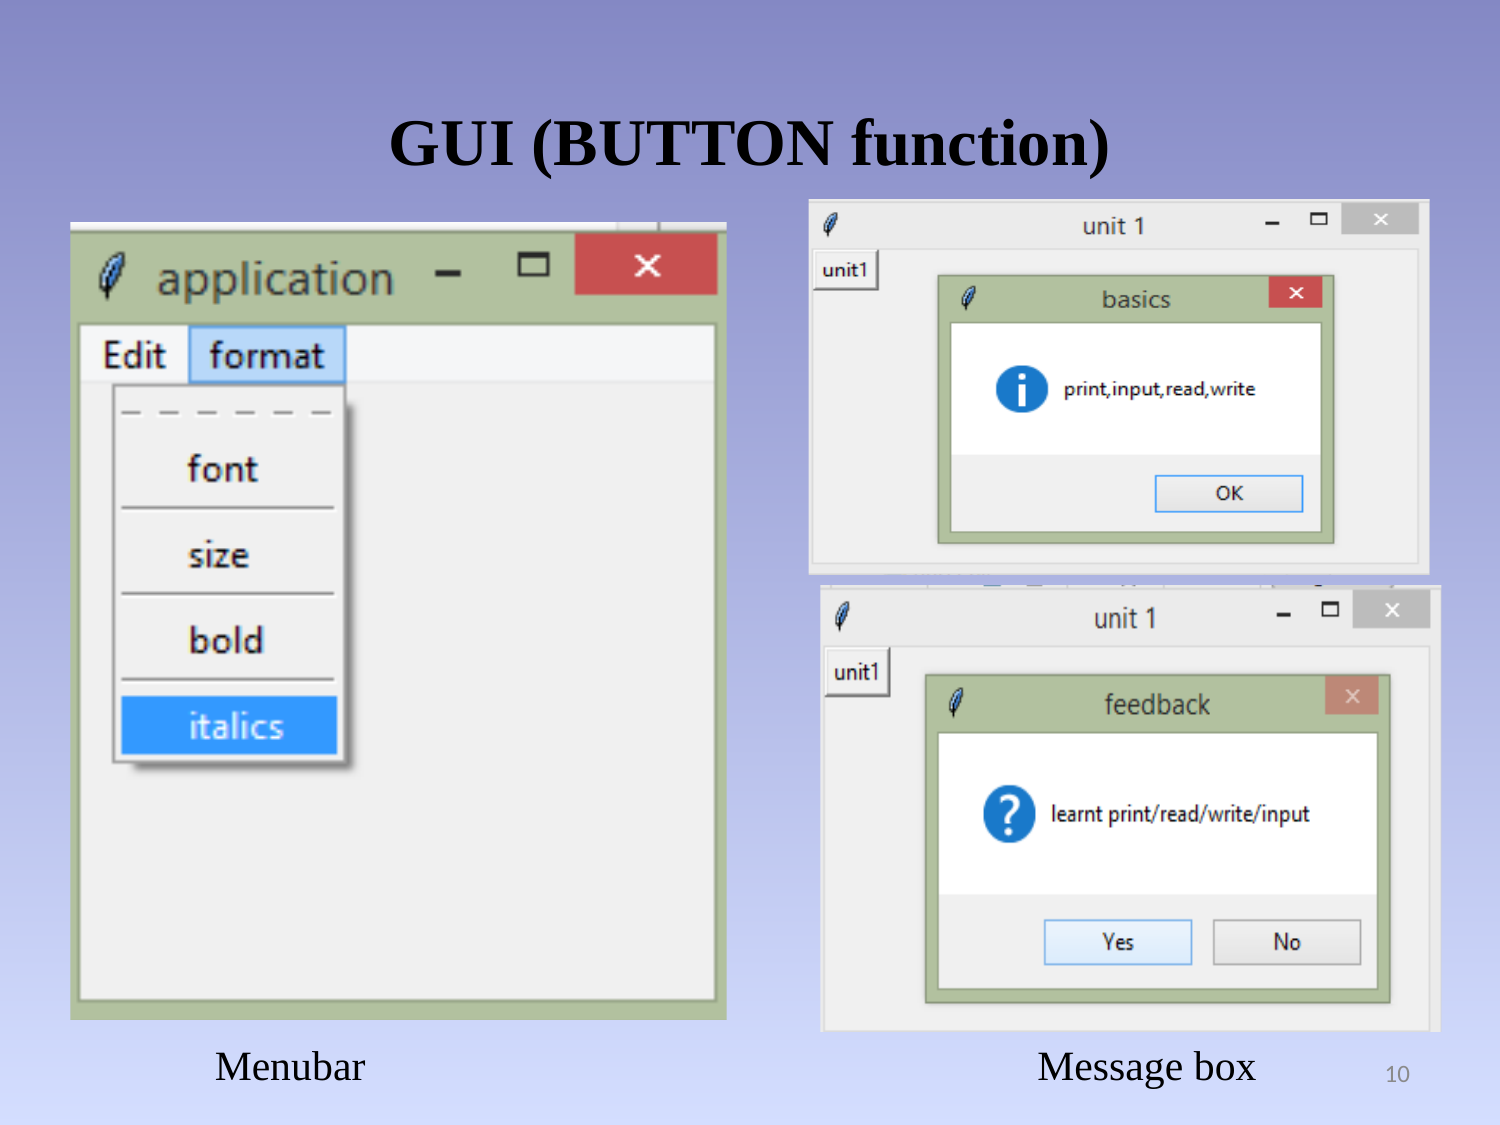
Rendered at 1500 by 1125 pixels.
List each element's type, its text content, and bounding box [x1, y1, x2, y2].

picture [808, 198, 1430, 575]
title GUI (BUTTON function) [75, 45, 1425, 233]
slide_number 10 [1074, 1042, 1425, 1103]
picture [820, 585, 1442, 1032]
text_box Message box [949, 1041, 1407, 1097]
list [70, 222, 727, 1020]
text_box Menubar [105, 1031, 762, 1097]
